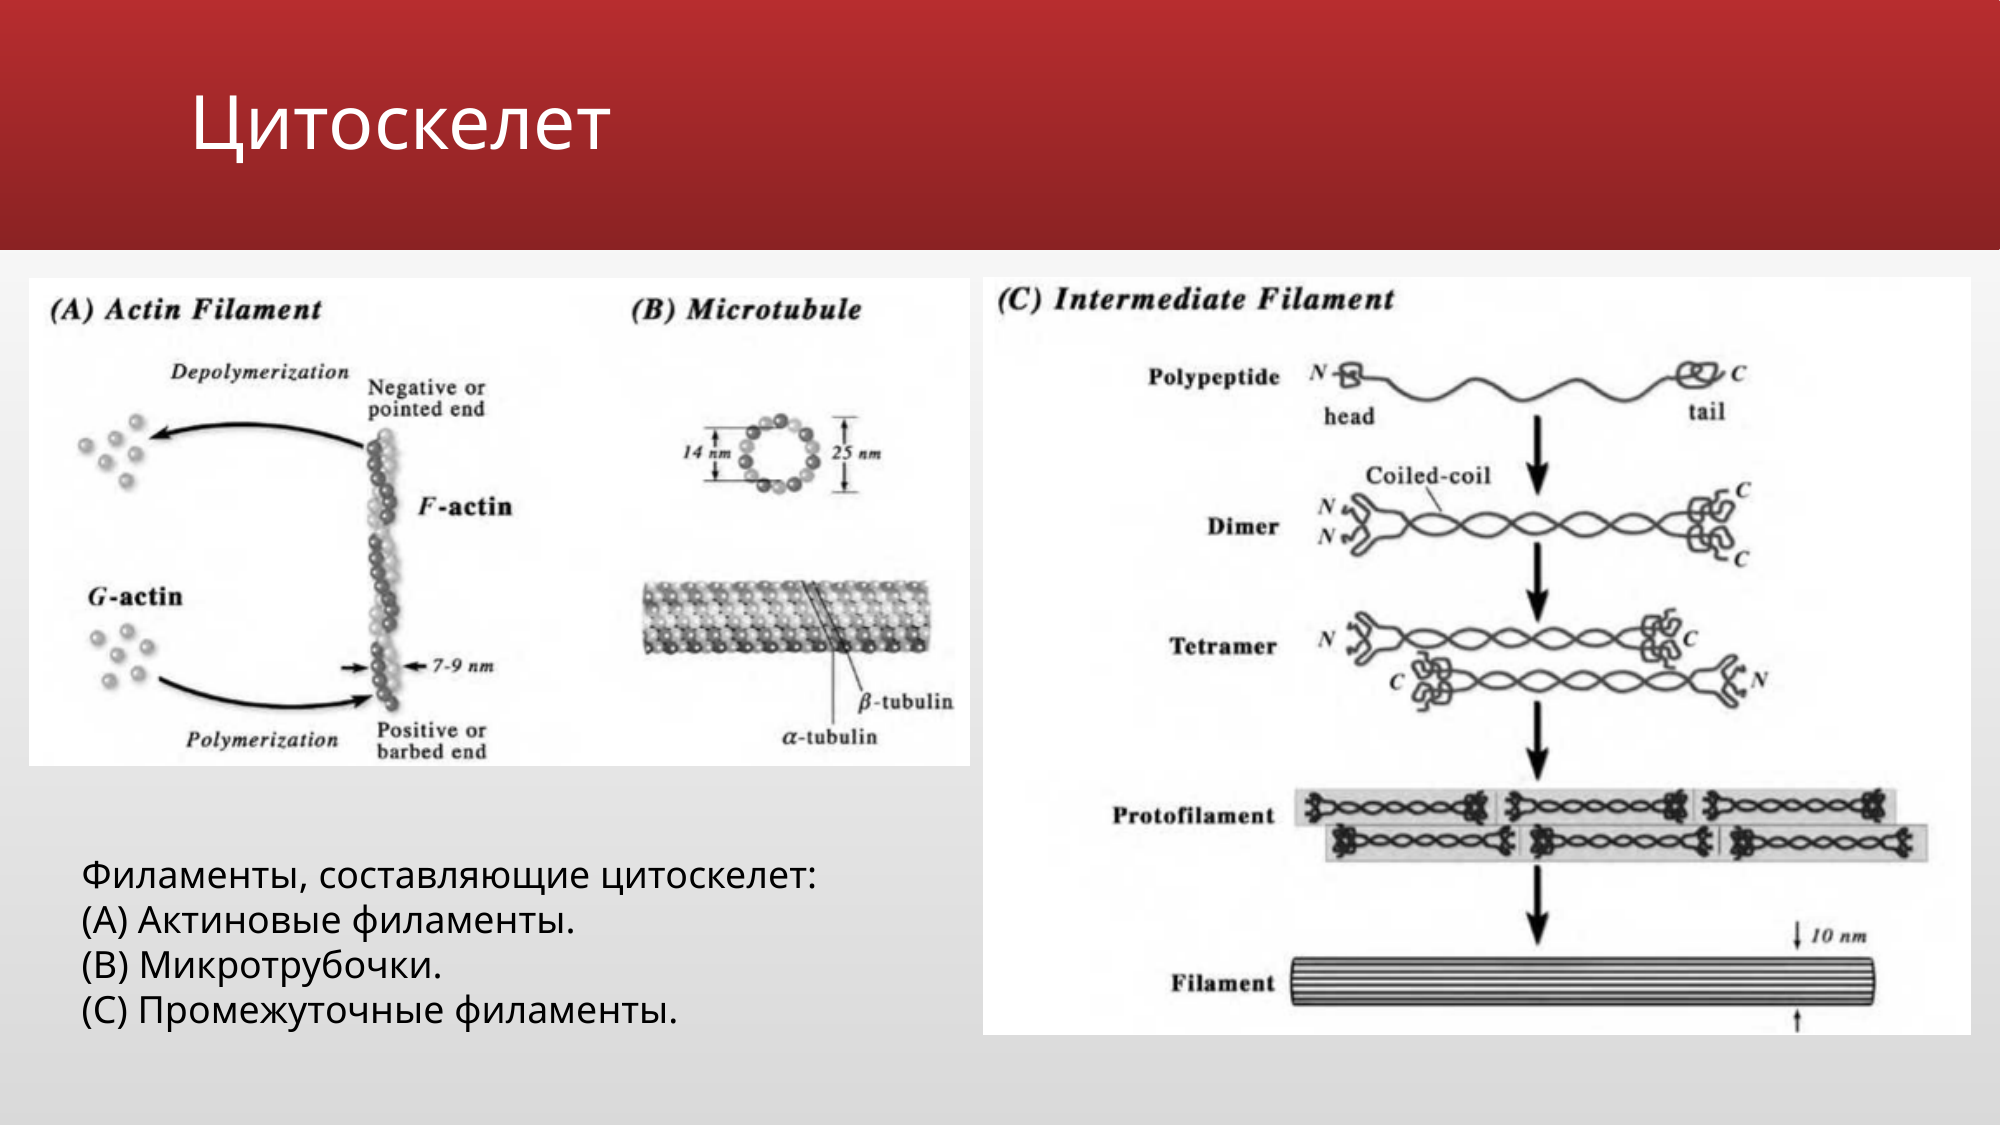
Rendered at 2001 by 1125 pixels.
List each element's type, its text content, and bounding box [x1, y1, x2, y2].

picture [29, 278, 970, 766]
title Цитоскелет [174, 16, 1825, 234]
text_box Филаменты, составляющие цитоскелет: (A) Актиновые филаменты. (B) Микротрубочки. (C) Промежуточные филаменты. [66, 843, 1067, 1039]
picture [983, 277, 1971, 1035]
